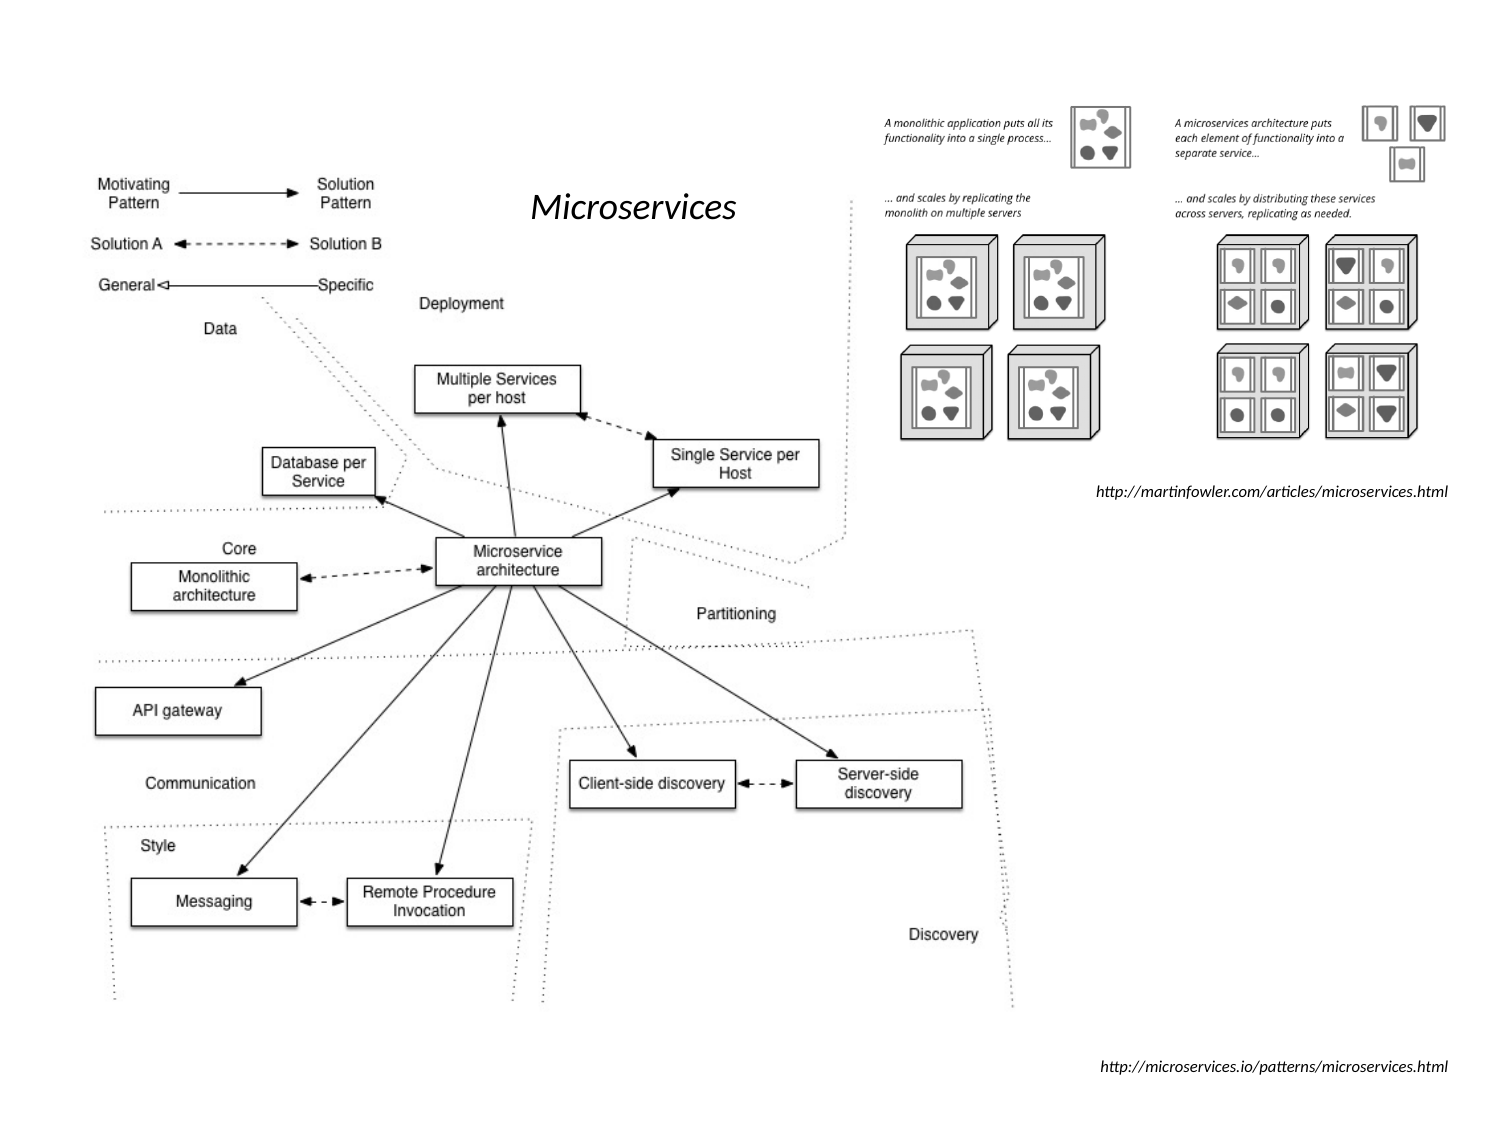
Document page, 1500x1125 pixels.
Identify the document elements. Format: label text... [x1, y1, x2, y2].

text_box http://martinfowler.com/articles/microservices.html [1045, 473, 1464, 509]
text_box http://microservices.io/patterns/microservices.html [975, 1048, 1464, 1084]
picture [62, 97, 1452, 1013]
